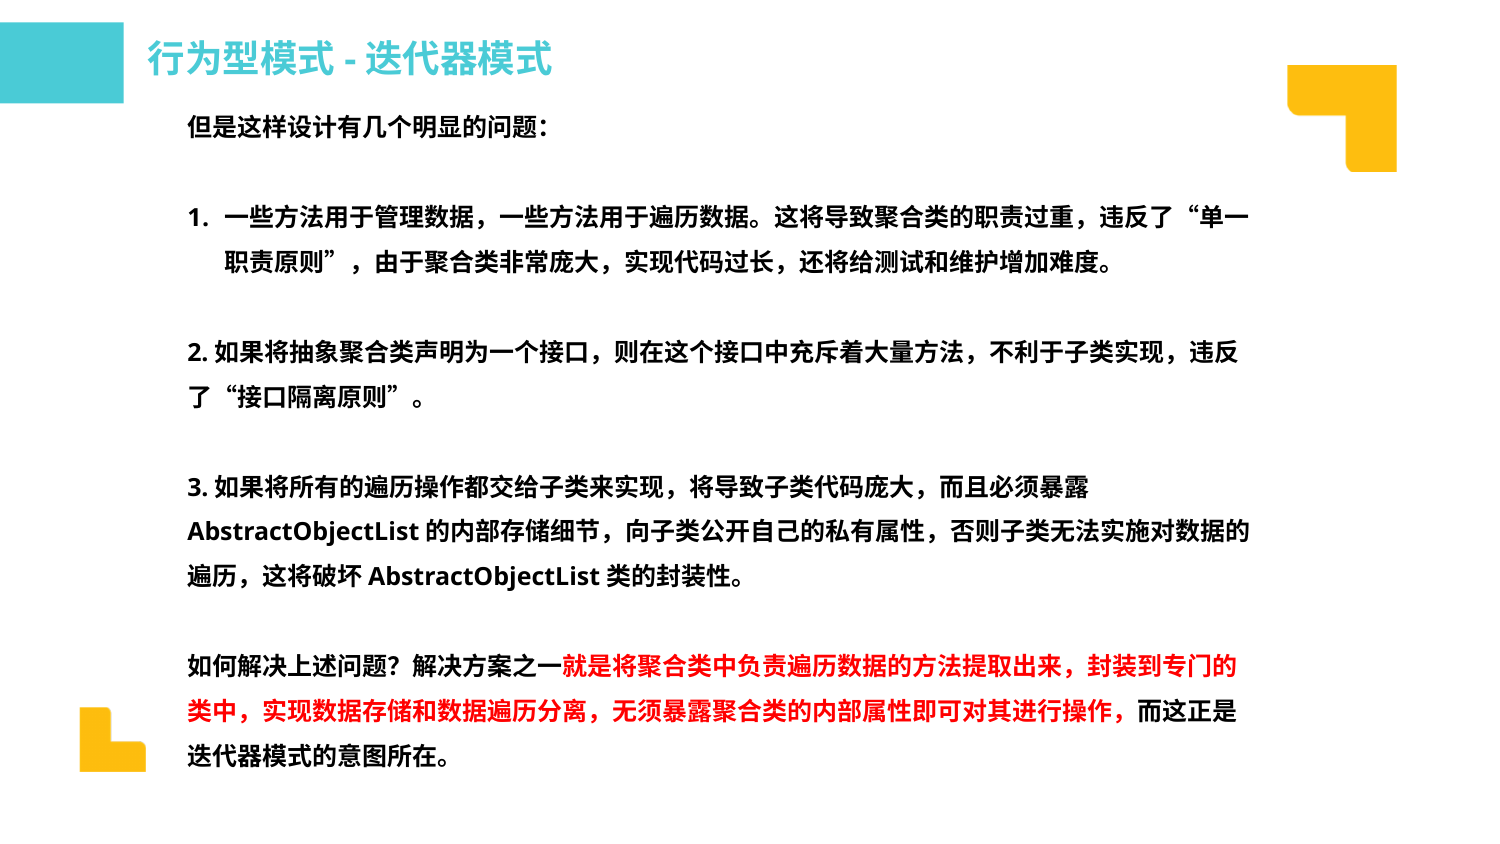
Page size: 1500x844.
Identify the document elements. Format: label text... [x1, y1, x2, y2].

text_box 但是这样设计有几个明显的问题： 一些方法用于管理数据，一些方法用于遍历数据。这将导致聚合类的职责过重，违反了“单一职责原则”，由于聚合类非常庞大，实现代码过长，还将给测试和维护增加难度。 2.如果将抽象聚合类声明为一个接口，则在这个接口中充斥着大量方法，不利于子类实现，违反了“接口隔离原则”。 3.如果将所有的遍历操作都交给子类来实现，将导致子类代码庞大，而且必须暴露AbstractObjectList的内部存储细节，向子类公开自己的私有属性，否则子类无法实施对数据的遍历，这将破坏AbstractObjectList类的封装性。 如何解决上述问题？解决方案之一就是将聚合类中负责遍历数据的方法提取出来，封装到专门的类中，实现数据存储和数据遍历分离，无须暴露聚合类的内部属性即可对其进行操作，而这正是迭代器模式的意图所在。 [172, 89, 1275, 756]
picture [80, 708, 145, 771]
text_box [0, 22, 124, 104]
picture [1287, 65, 1397, 172]
list 行为型模式-迭代器模式 [132, 35, 736, 105]
